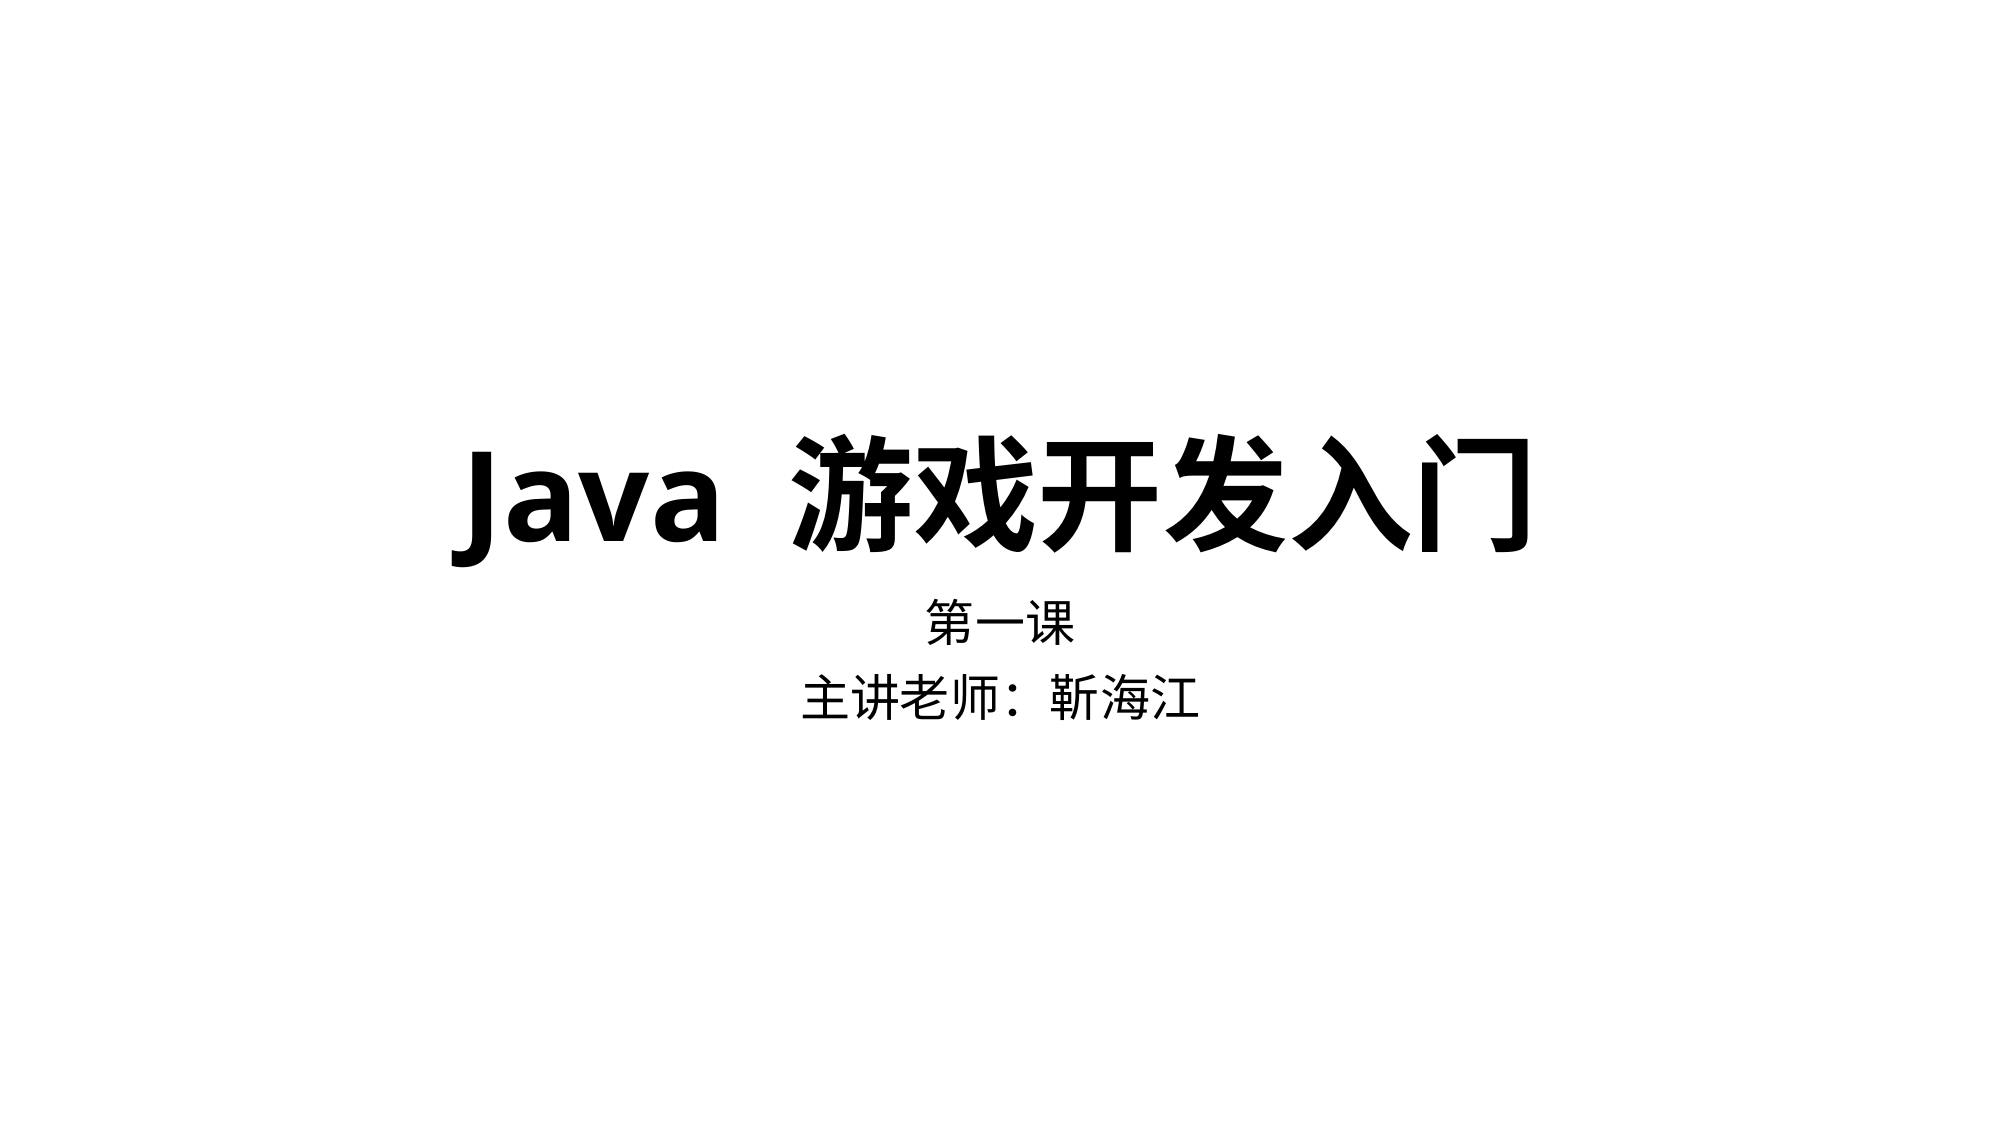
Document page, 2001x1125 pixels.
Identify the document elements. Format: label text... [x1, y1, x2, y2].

title Java 游戏开发入门 [249, 184, 1750, 576]
subtitle 第一课 主讲老师：靳海江 [249, 590, 1750, 863]
